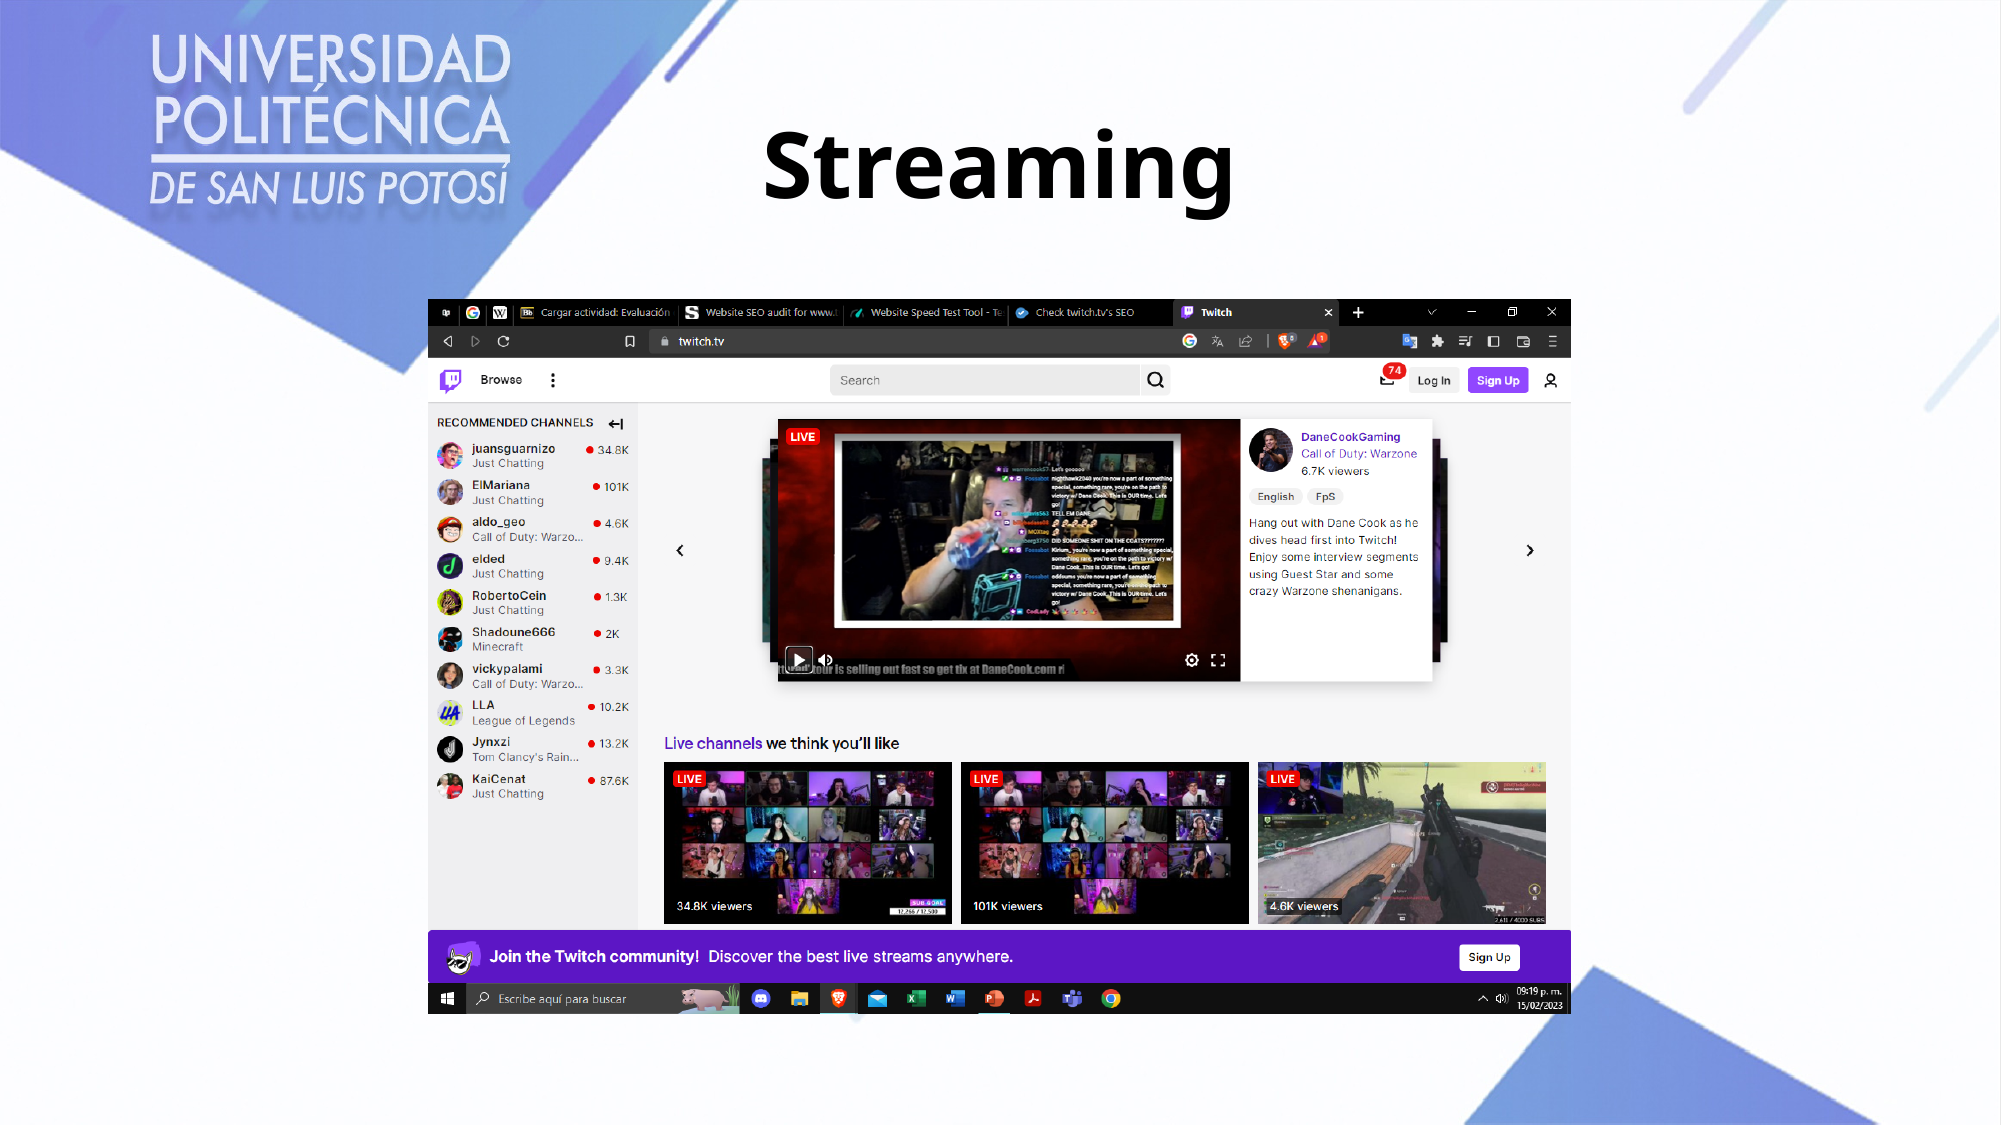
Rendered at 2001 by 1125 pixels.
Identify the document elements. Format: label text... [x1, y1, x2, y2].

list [428, 299, 1572, 1014]
picture [0, 0, 2001, 1125]
title Streaming [137, 59, 1863, 278]
